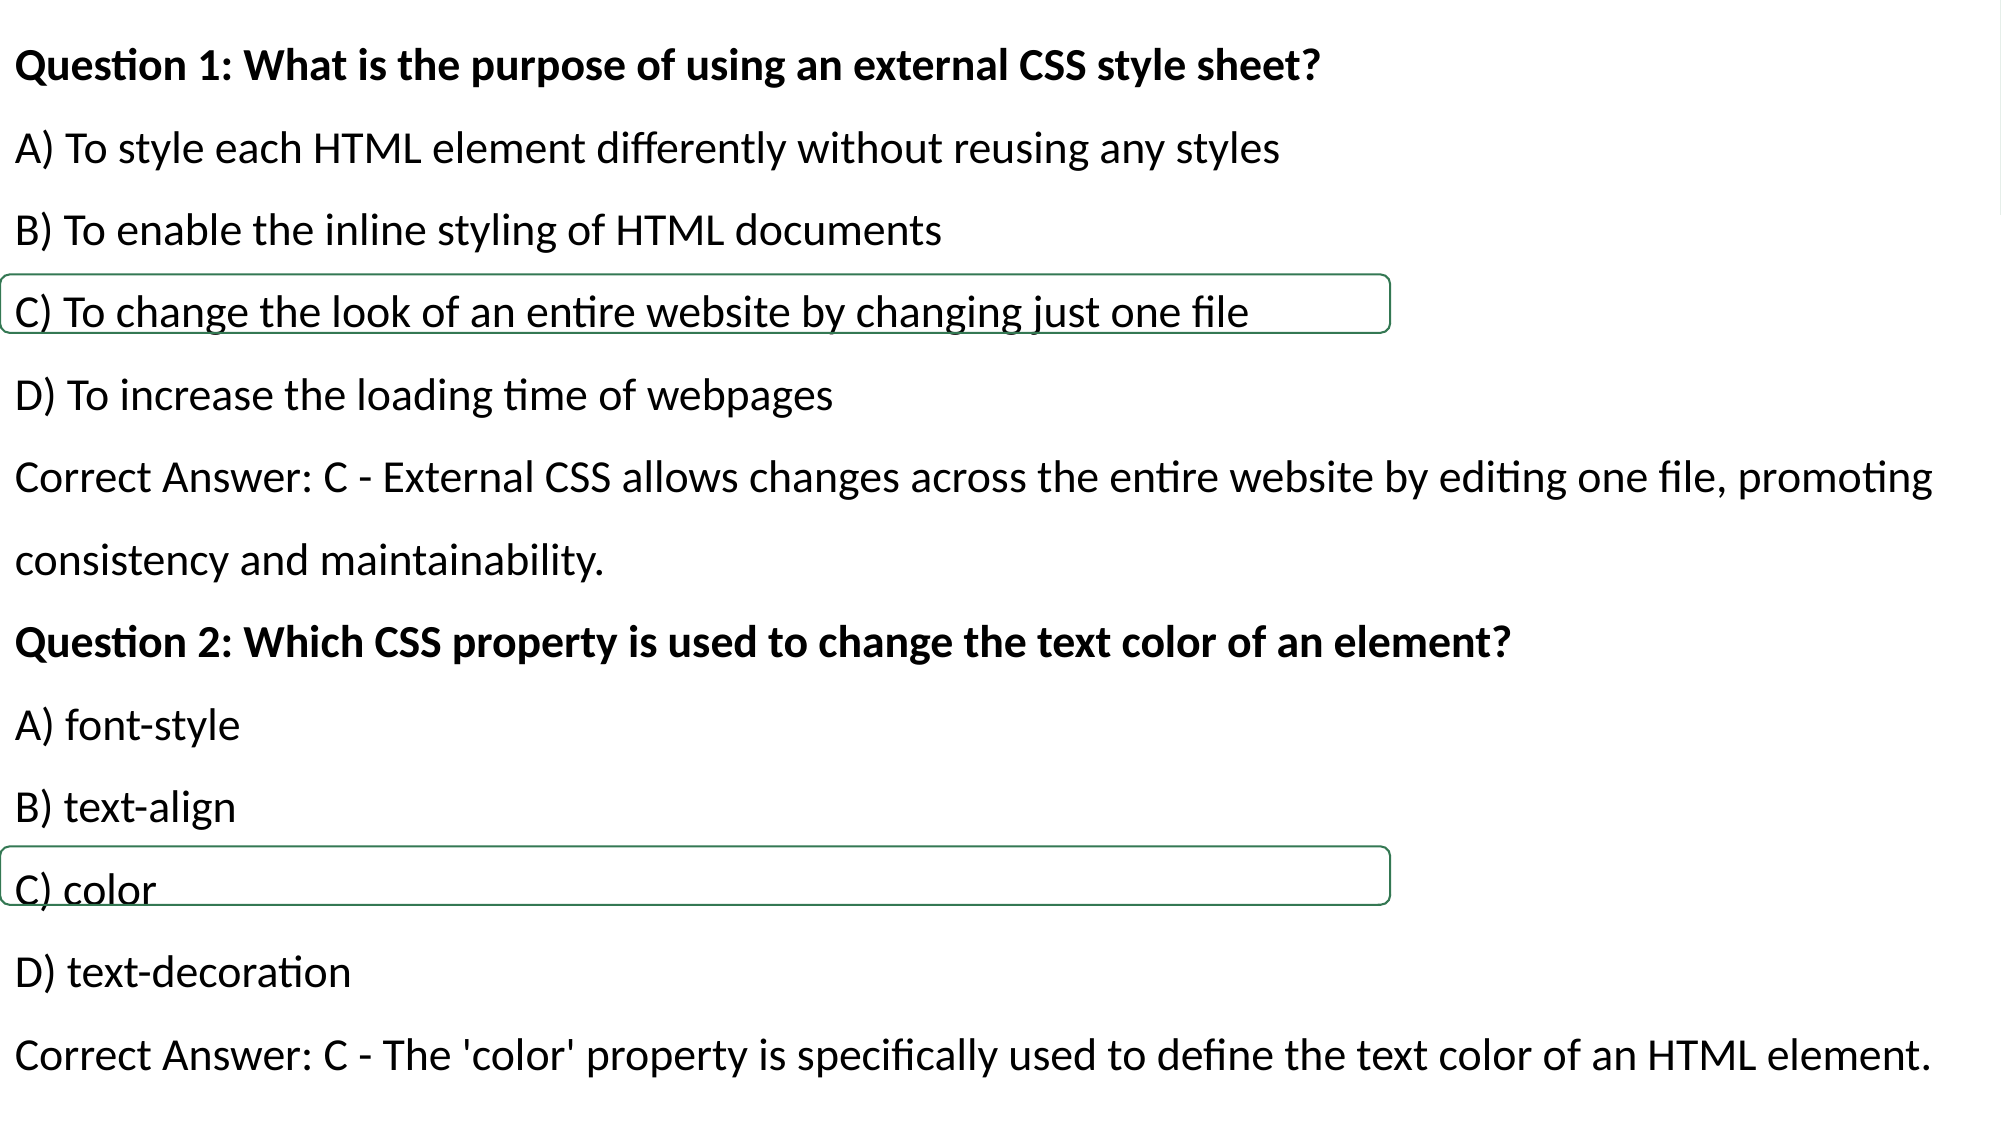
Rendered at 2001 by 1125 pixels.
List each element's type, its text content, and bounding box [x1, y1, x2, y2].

text_box Question 1: What is the purpose of using an external CSS style sheet? A) To style each HTML element differently without reusing any styles B) To enable the inline styling of HTML documents C) To change the look of an entire website by changing just one file D) To increase the loading time of webpages Correct Answer: C - External CSS allows changes across the entire website by editing one file, promoting consistency and maintainability. Question 2: Which CSS property is used to change the text color of an element? A) font-style B) text-align C) color D) text-decoration Correct Answer: C - The 'color' property is specifically used to define the text color of an HTML element. [0, 0, 2000, 1087]
text_box [0, 273, 1392, 334]
text_box [0, 845, 1392, 906]
